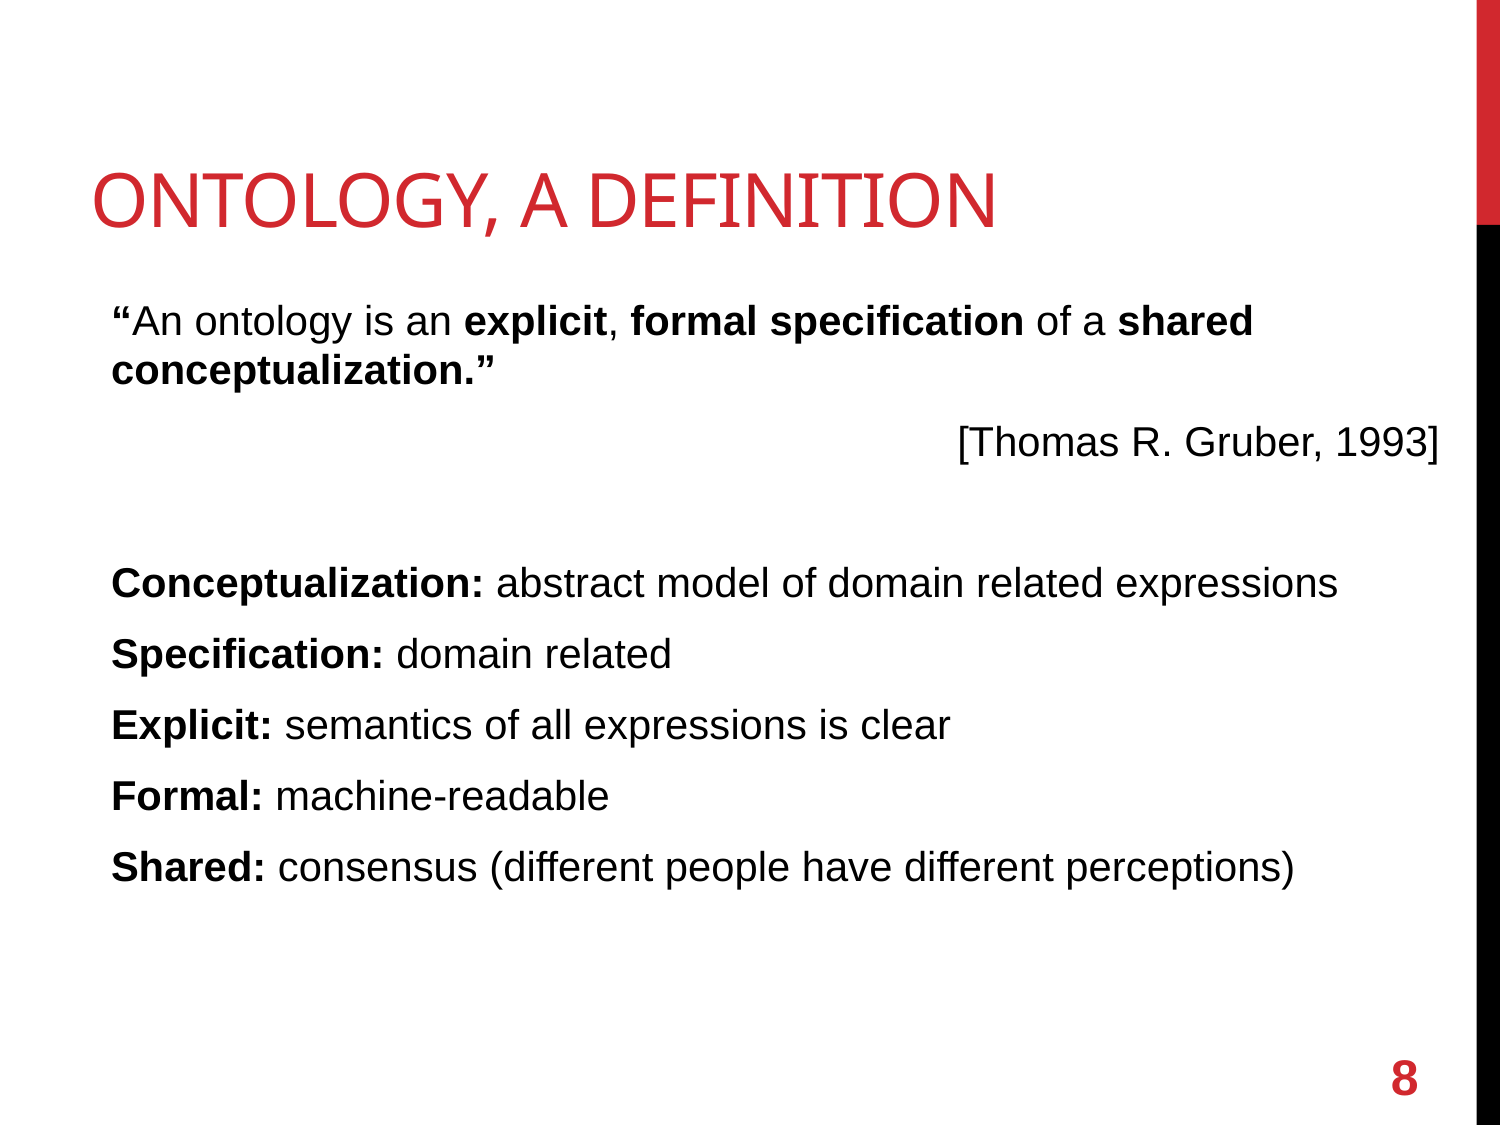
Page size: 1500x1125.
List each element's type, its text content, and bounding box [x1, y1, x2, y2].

slide_number 8 [1375, 1045, 1500, 1106]
title Ontology, a definition [75, 25, 1304, 250]
list “An ontology is an explicit, formal specification of a shared conceptualization.” [Thomas R. Gruber, 1993] Conceptualization: abstract model of domain related expressions Specification: domain related Explicit: semantics of all expressions is clear Formal: machine-readable Shared: consensus (different people have different perceptions) [95, 285, 1455, 1004]
